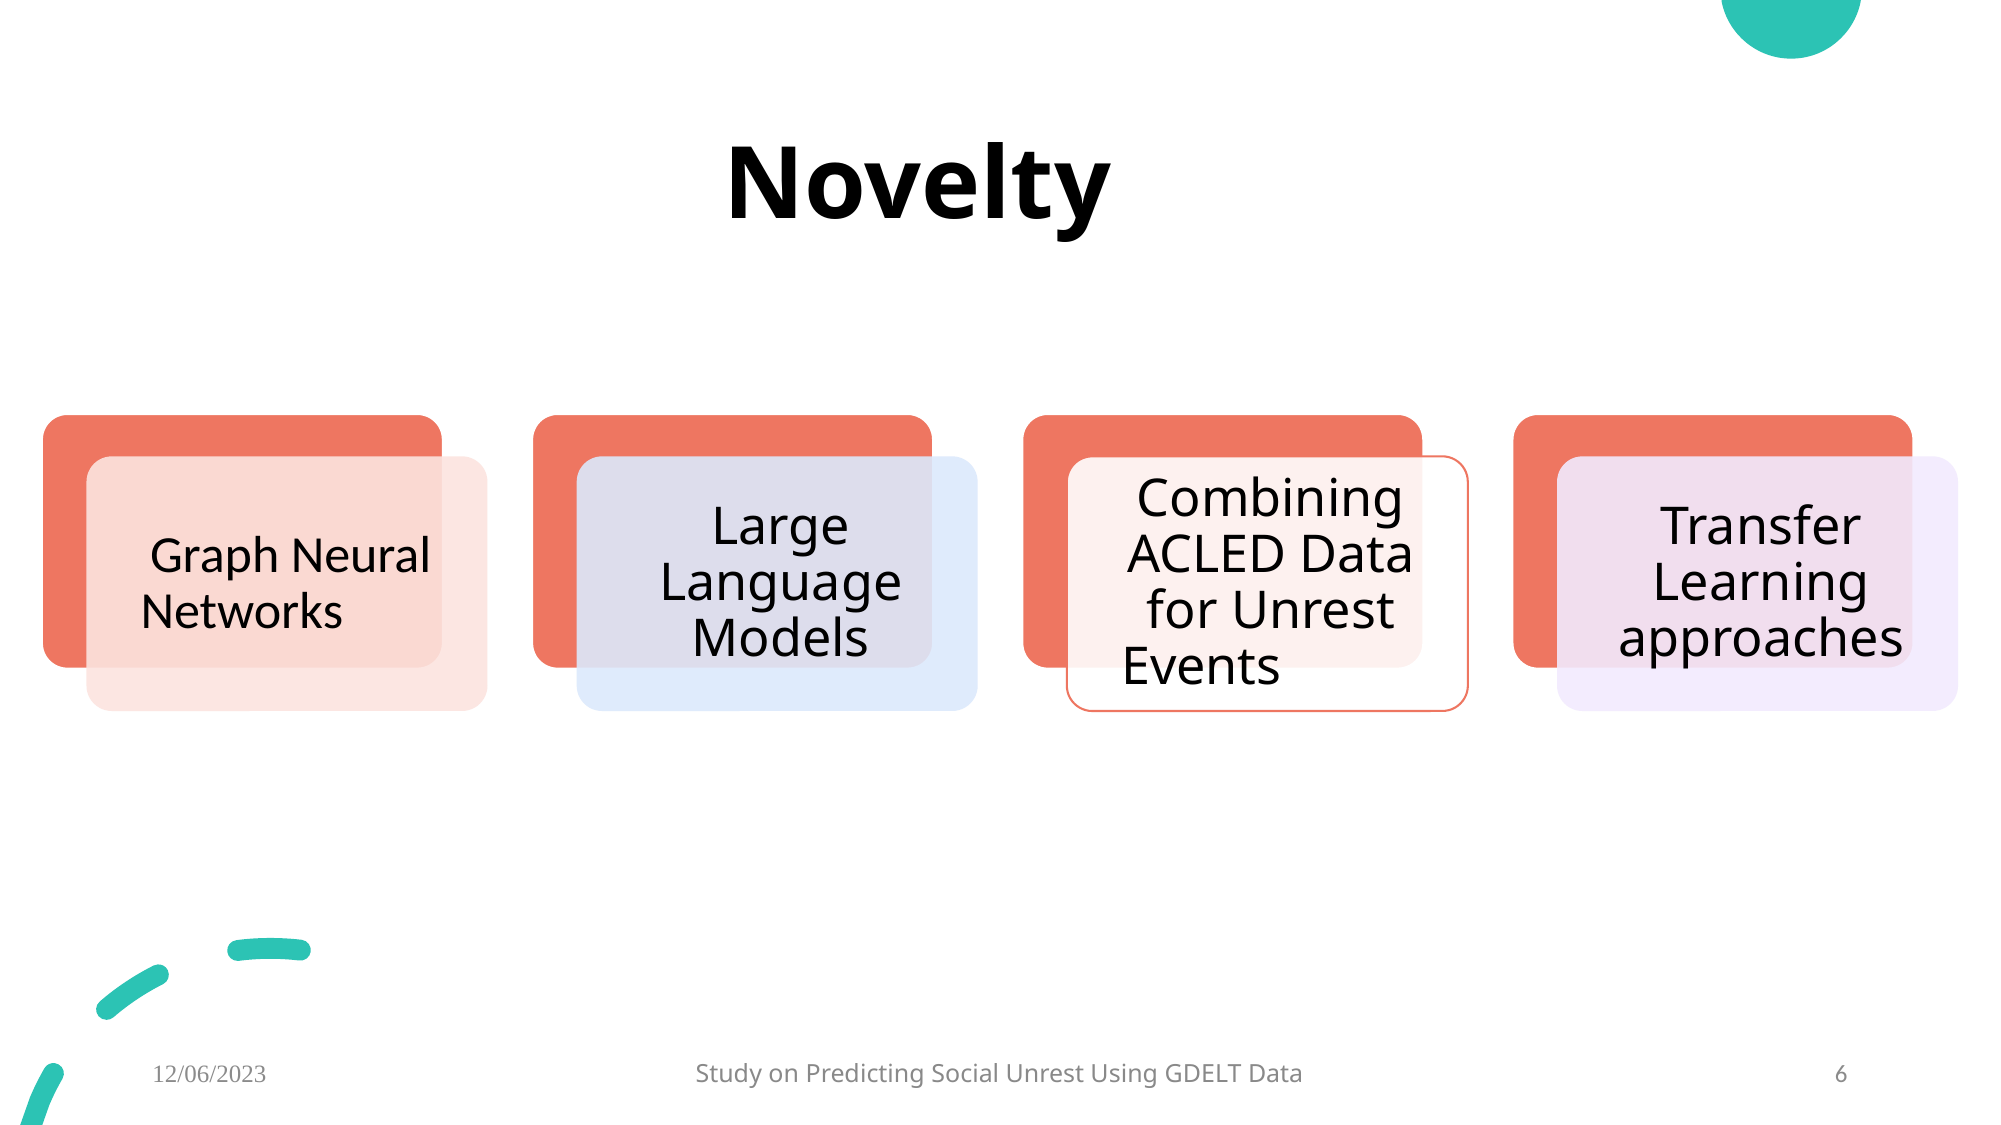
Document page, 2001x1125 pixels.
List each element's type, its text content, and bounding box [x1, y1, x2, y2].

slide_number 6 [1412, 1042, 1863, 1103]
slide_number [137, 1042, 588, 1103]
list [41, 178, 1959, 947]
footer Study on Predicting Social Unrest Using GDELT Data [662, 1042, 1338, 1103]
text_box Novelty [708, 110, 1851, 178]
